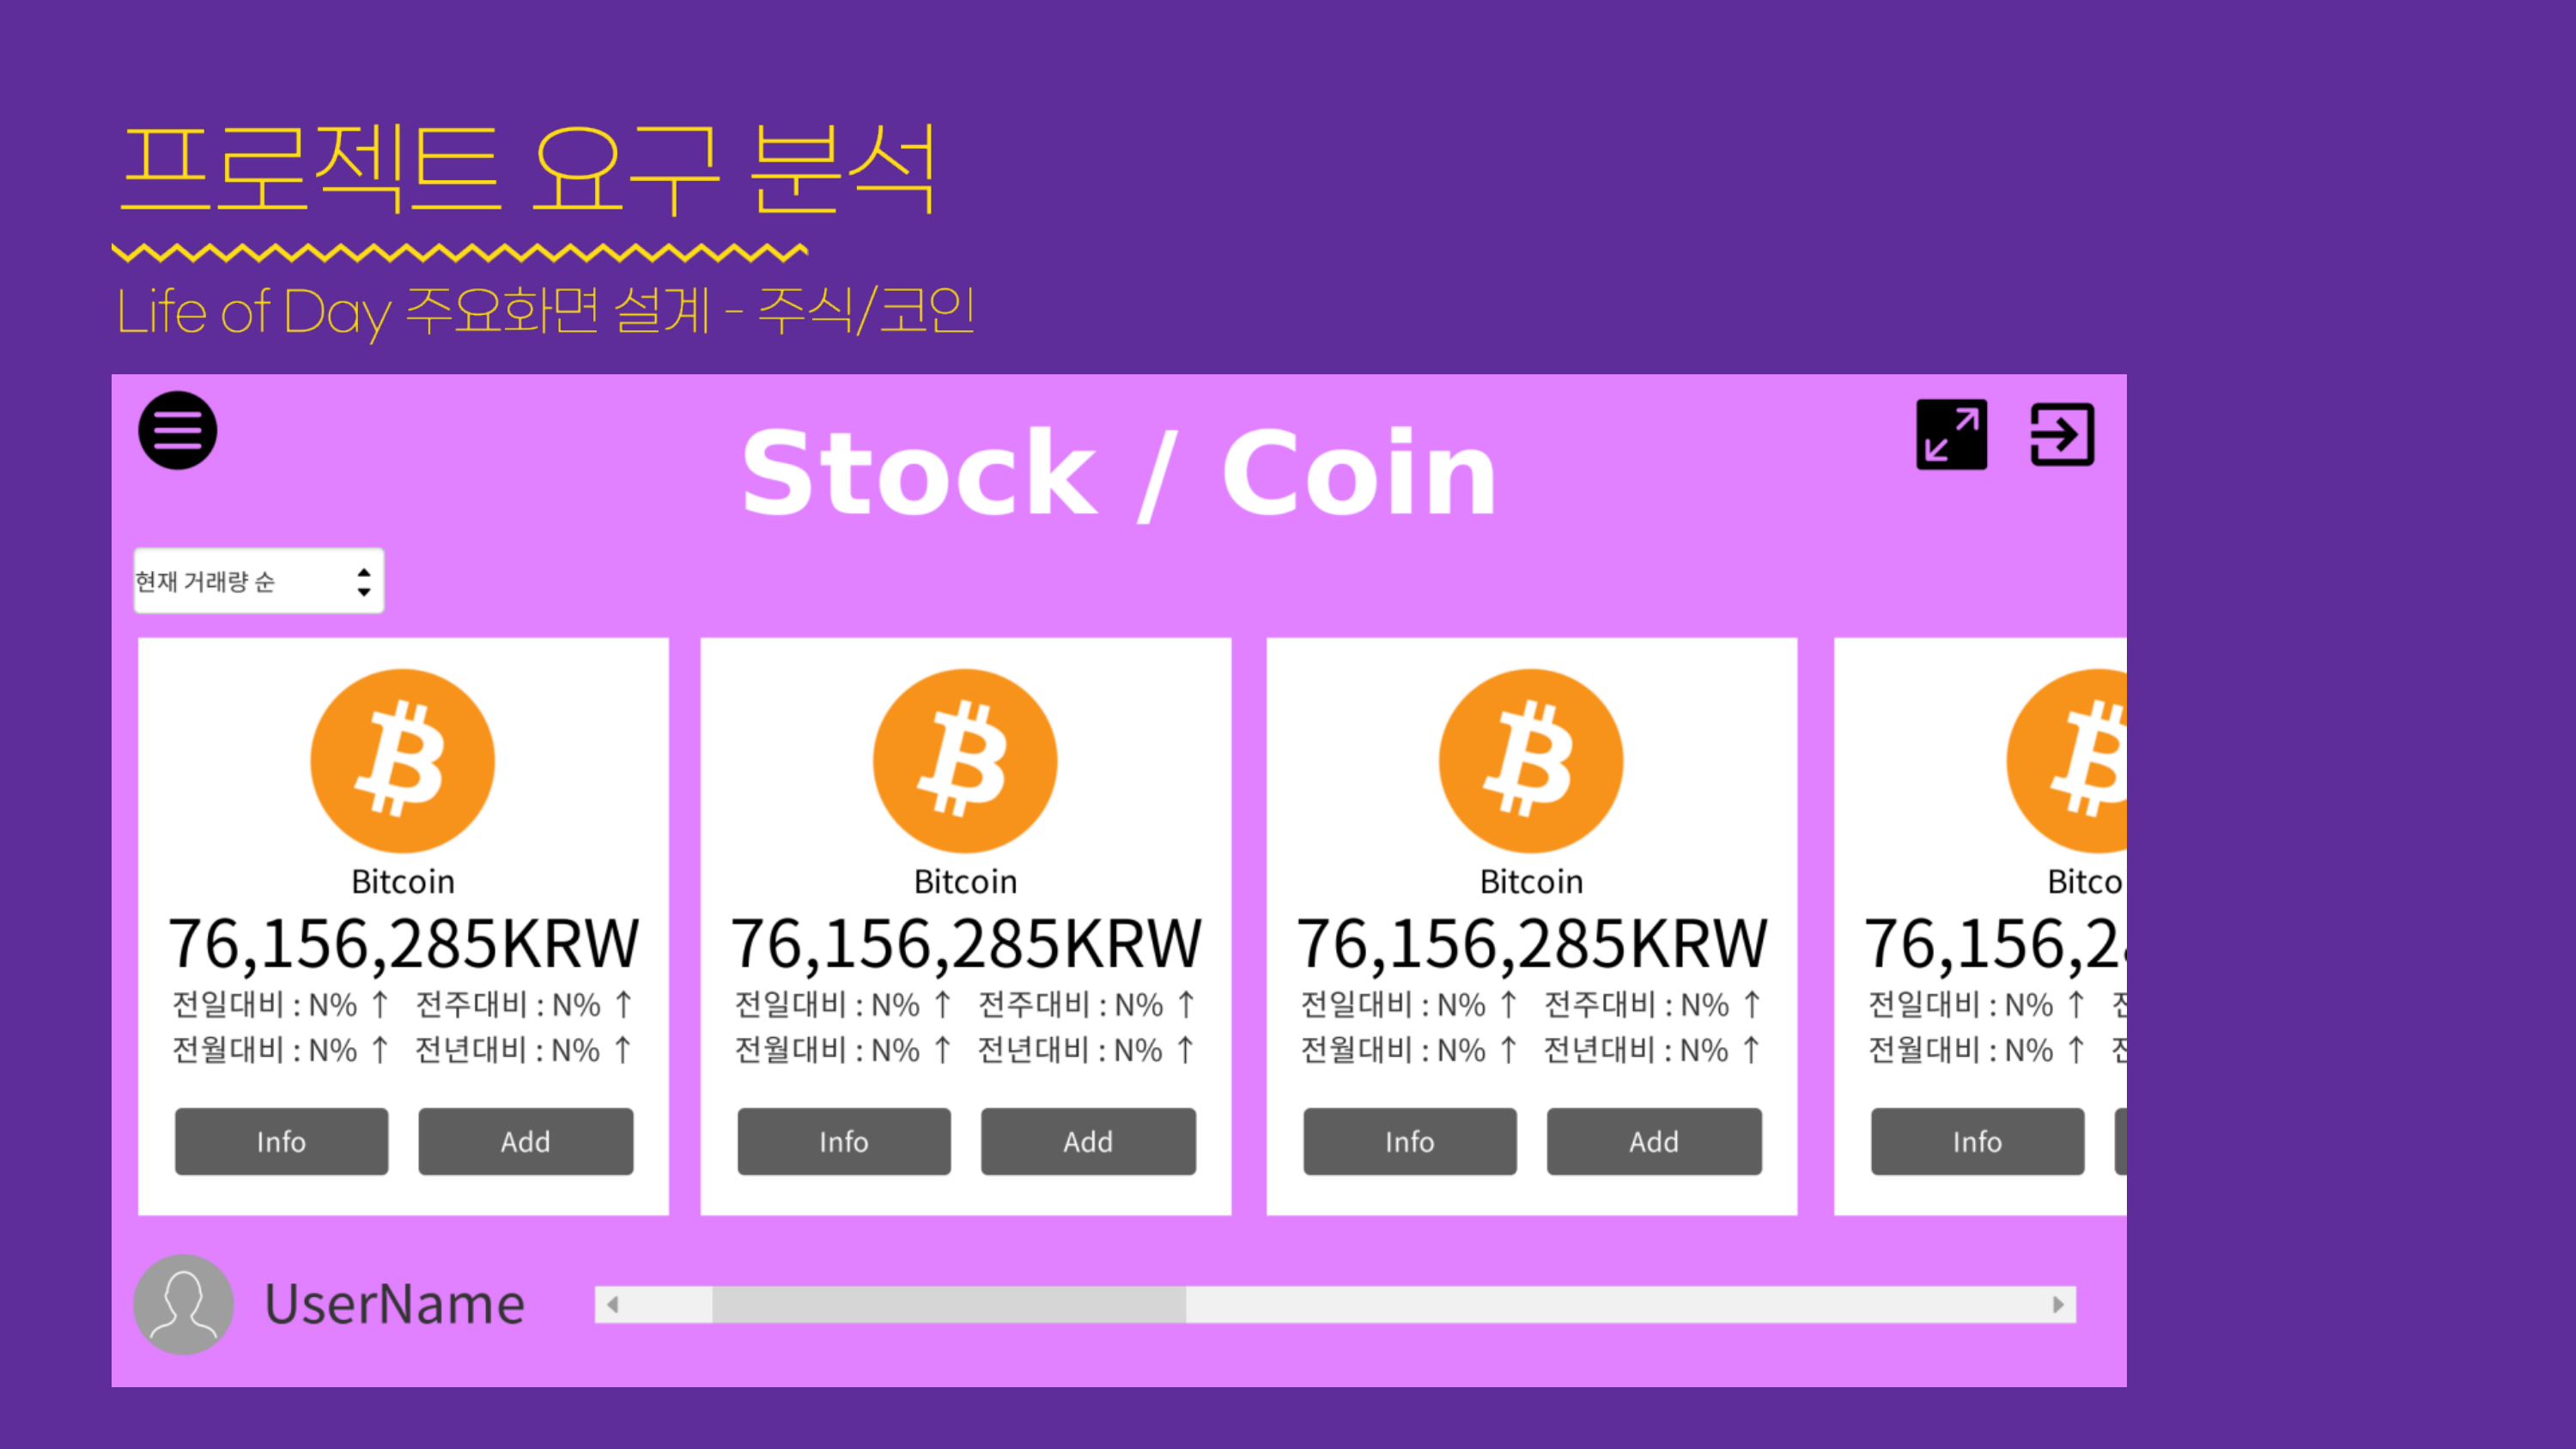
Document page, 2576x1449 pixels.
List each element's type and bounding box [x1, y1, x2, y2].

picture [99, 83, 1003, 375]
text_box [112, 374, 2128, 1388]
text_box [112, 243, 809, 264]
